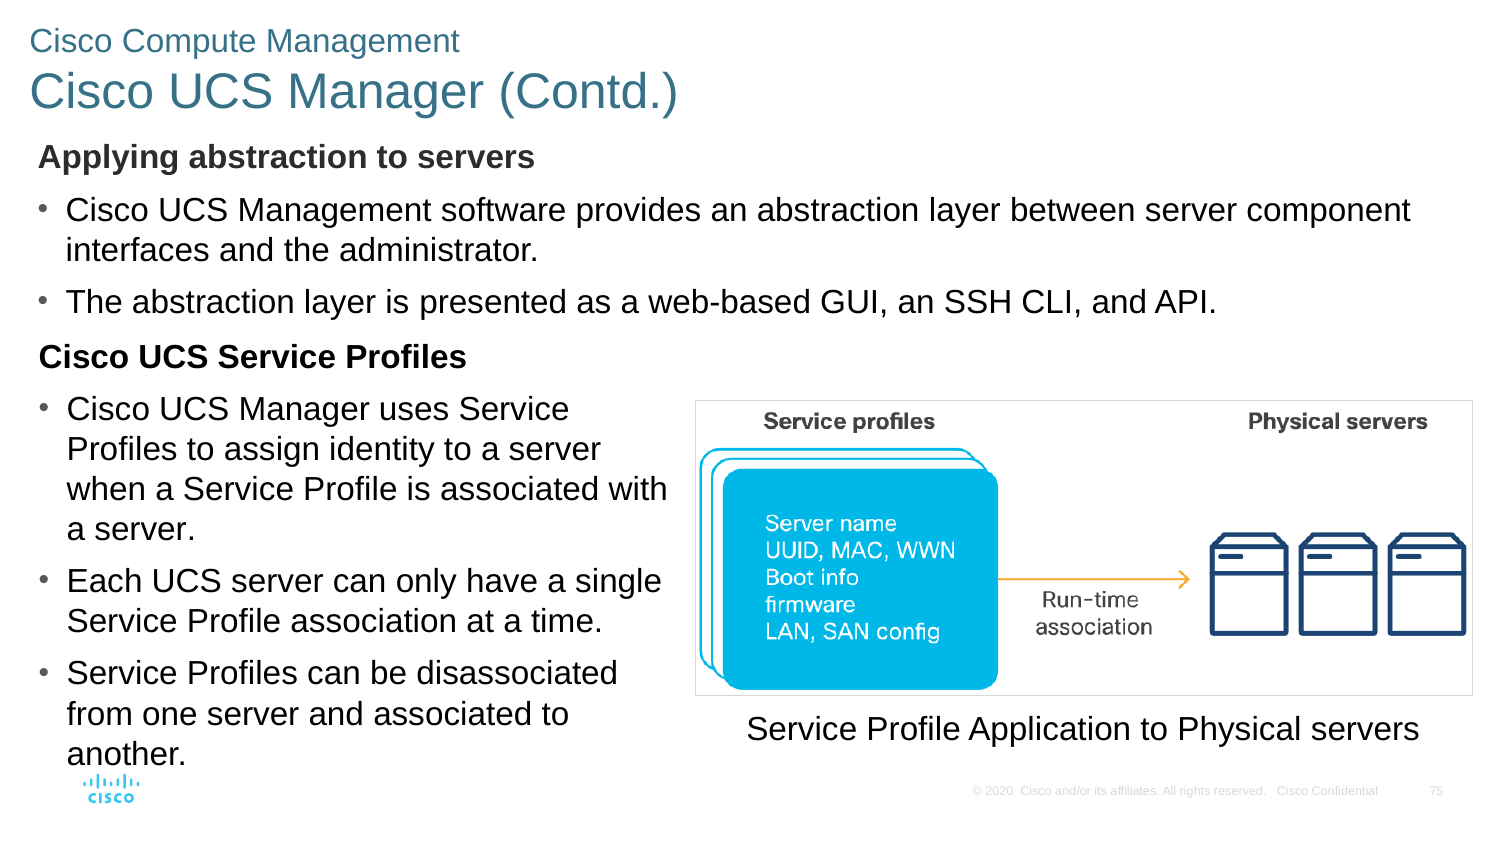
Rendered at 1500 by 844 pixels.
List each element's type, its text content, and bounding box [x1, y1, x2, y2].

text_box Service Profile Application to Physical servers [695, 702, 1472, 755]
picture [695, 400, 1473, 695]
text_box Applying abstraction to servers Cisco UCS Management software provides an abstraction layer between server component interfaces and the administrator. The abstraction layer is presented as a web-based GUI, an SSH CLI, and API. [22, 128, 1500, 328]
title Cisco Compute Management Cisco UCS Manager (Contd.) [14, 6, 1474, 131]
list Cisco UCS Service Profiles Cisco UCS Manager uses Service Profiles to assign identity to a server when a Service Profile is associated with a server. Each UCS server can only have a single Service Profile association at a time. Service Profiles can be disassociated from one server and associated to another. [23, 327, 713, 695]
